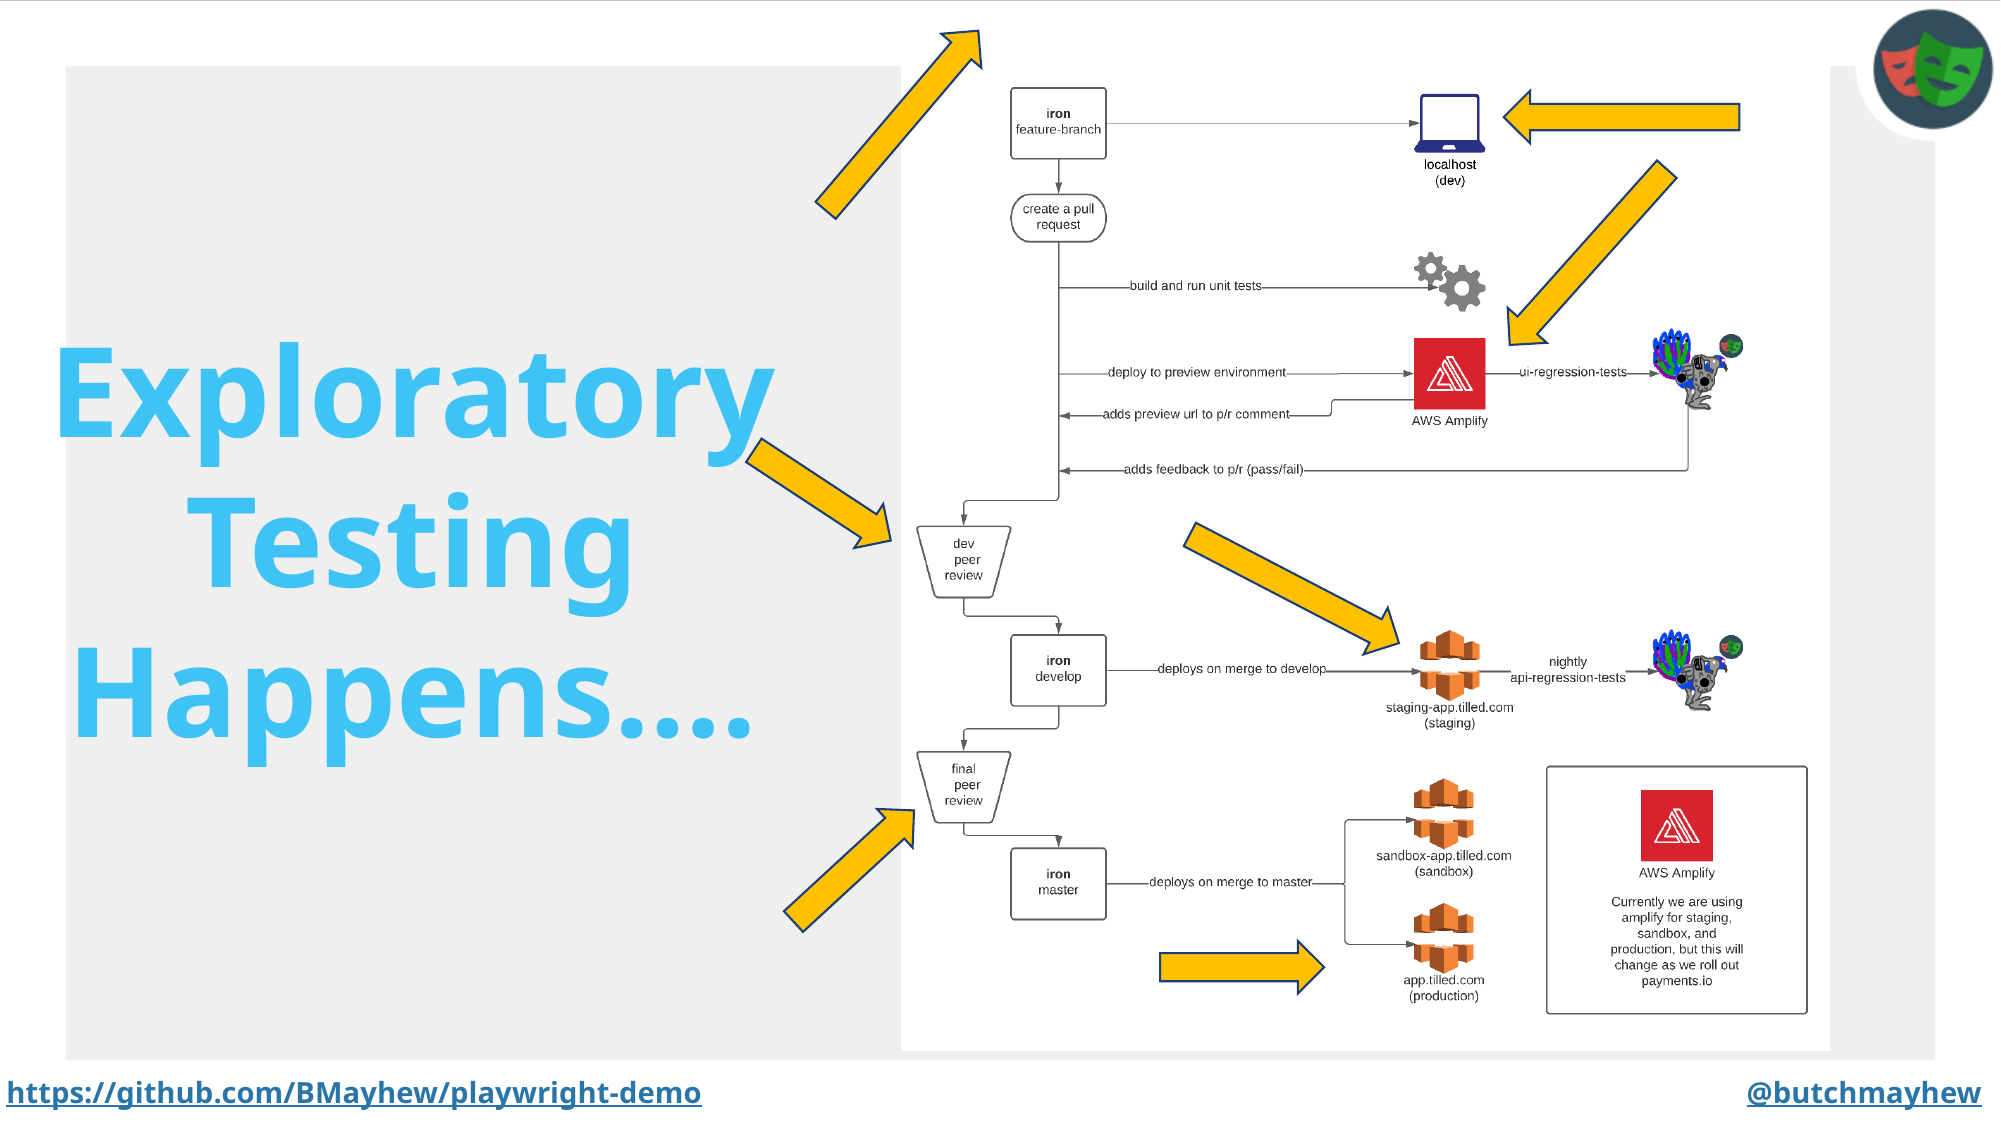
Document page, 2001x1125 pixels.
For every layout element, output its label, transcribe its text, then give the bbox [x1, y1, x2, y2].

text_box @butchmayhew [1731, 1066, 1997, 1117]
text_box [744, 437, 893, 550]
text_box [814, 99, 901, 221]
text_box https://github.com/BMayhew/playwright-demo [0, 1066, 717, 1117]
picture [0, 0, 2001, 1125]
text_box Exploratory Testing Happens…. [0, 305, 901, 771]
text_box [782, 807, 901, 934]
